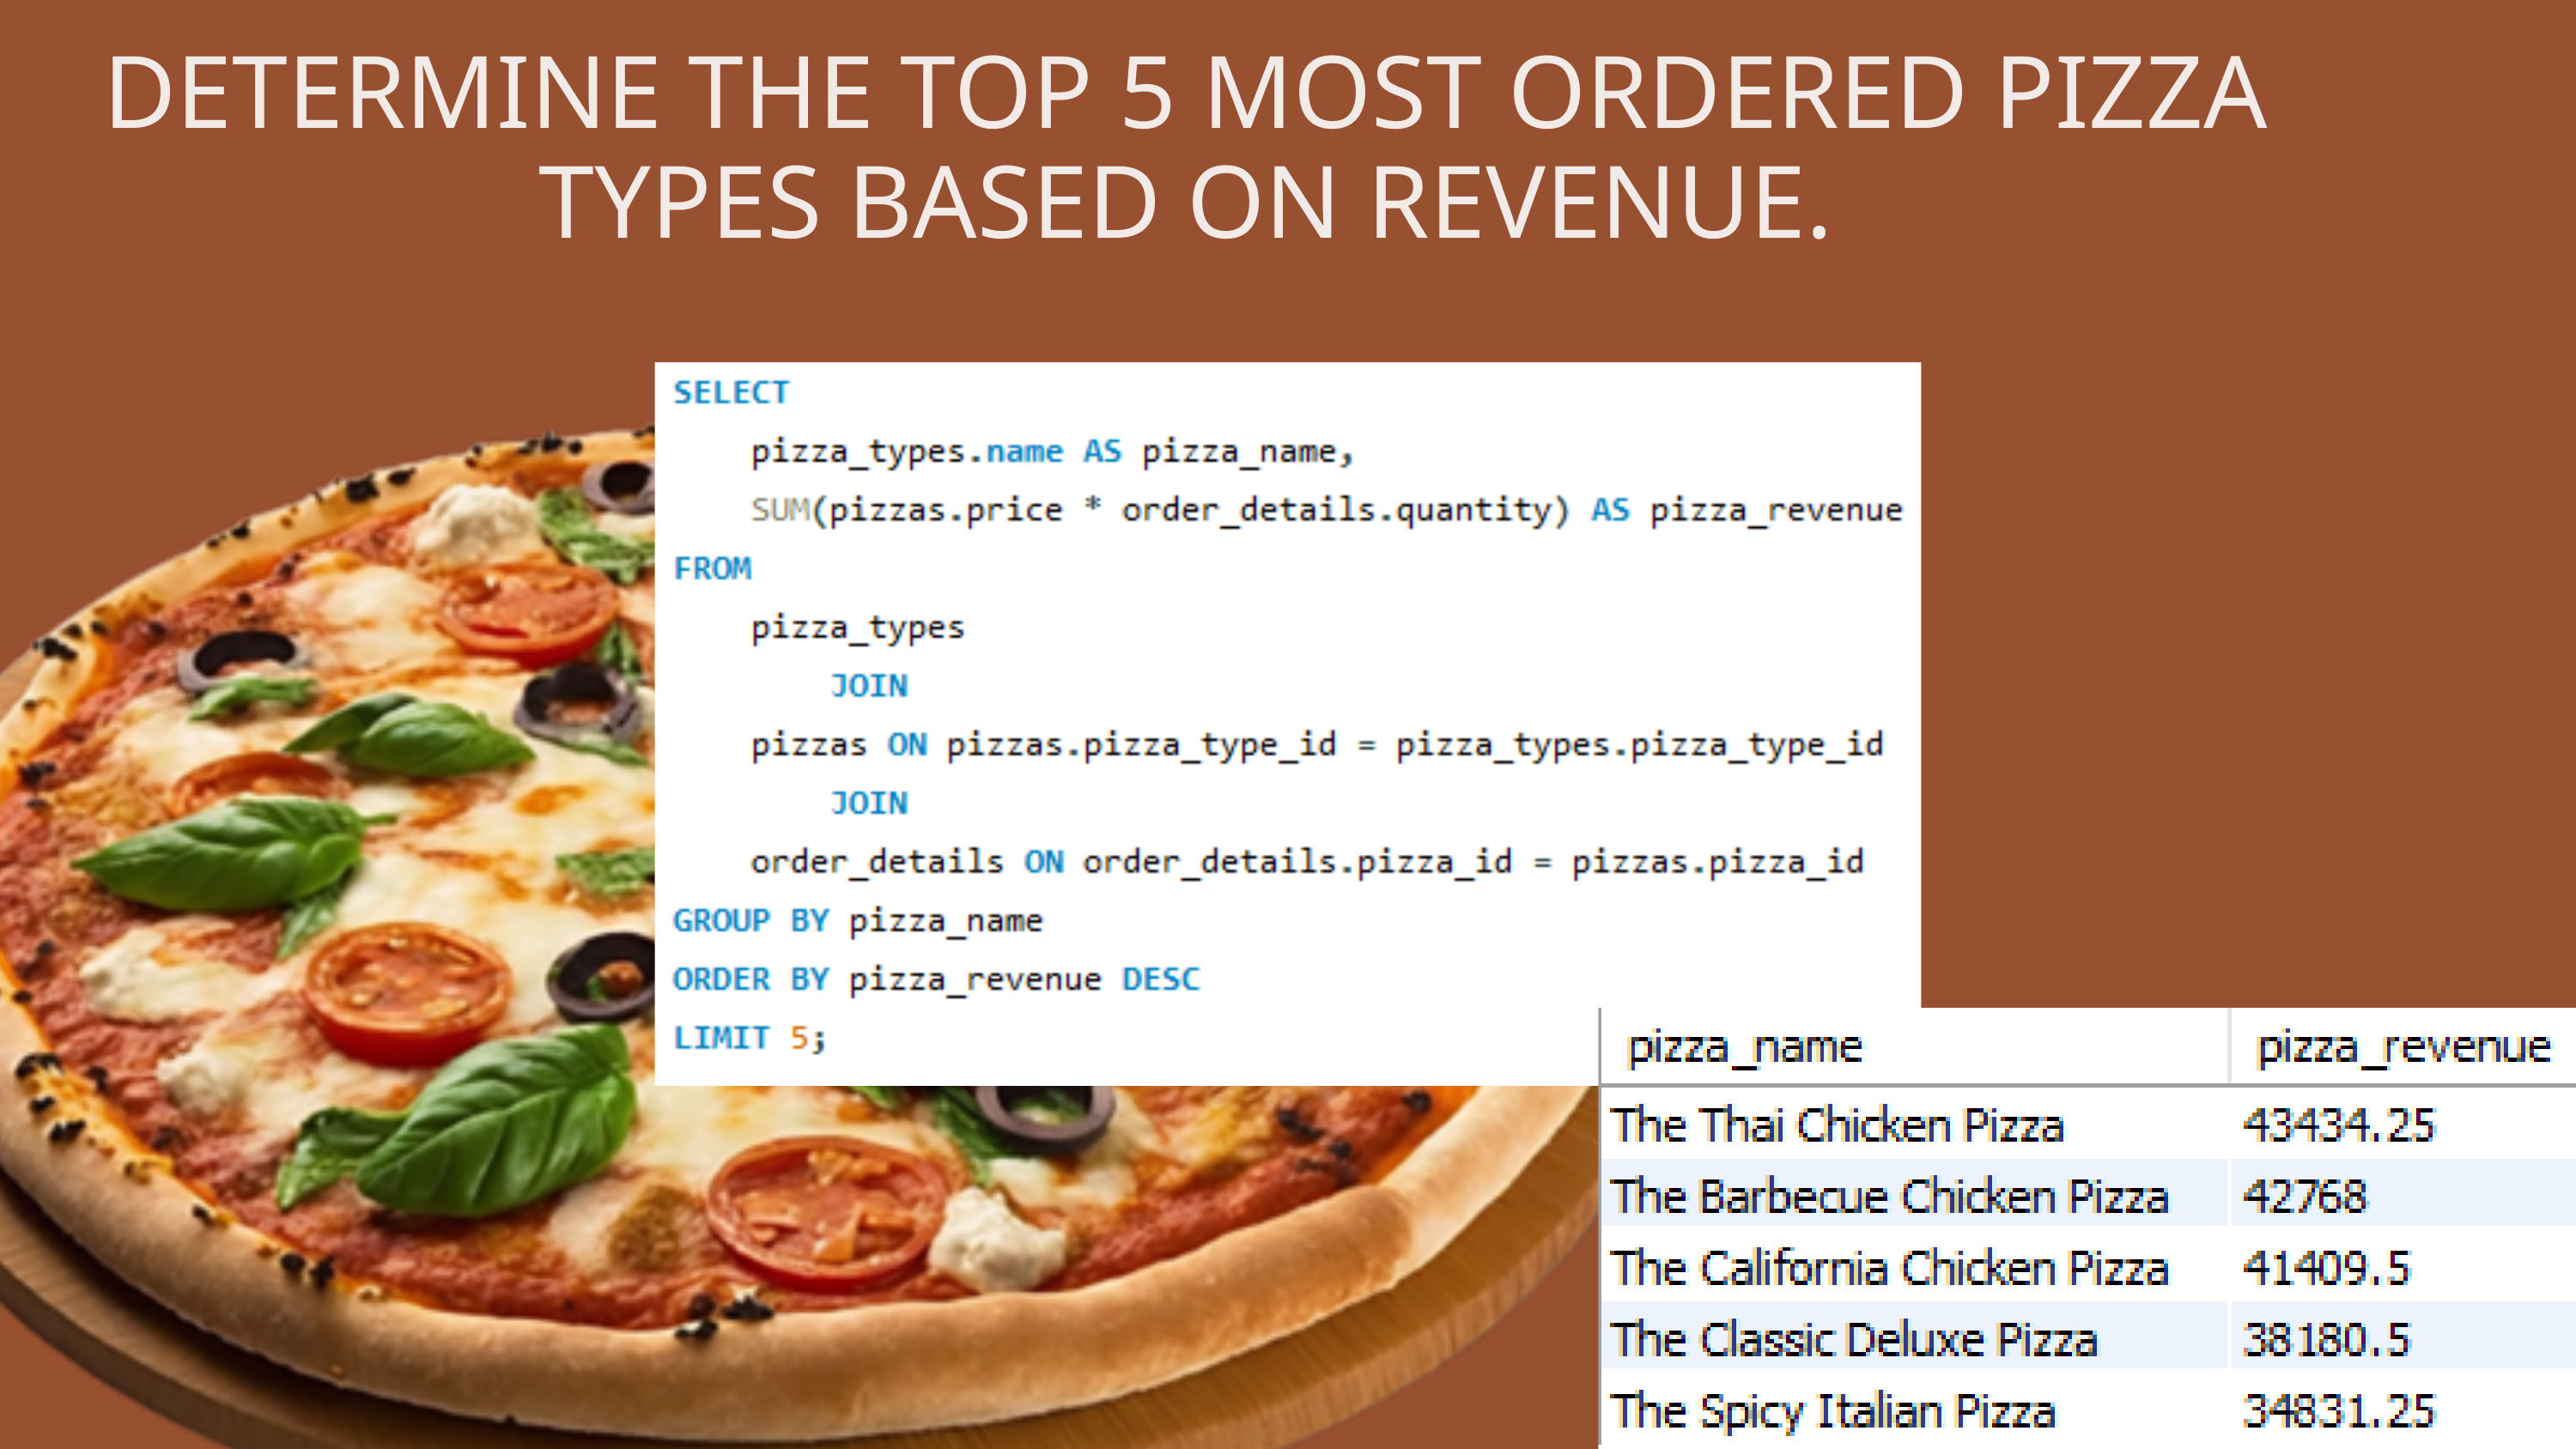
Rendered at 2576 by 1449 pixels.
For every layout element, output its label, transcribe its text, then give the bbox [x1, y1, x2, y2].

text_box [1598, 1008, 2576, 1449]
text_box [0, 363, 1598, 1449]
text_box [654, 362, 1922, 1086]
text_box DETERMINE THE TOP 5 MOST ORDERED PIZZA TYPES BASED ON REVENUE. [0, 38, 2373, 258]
